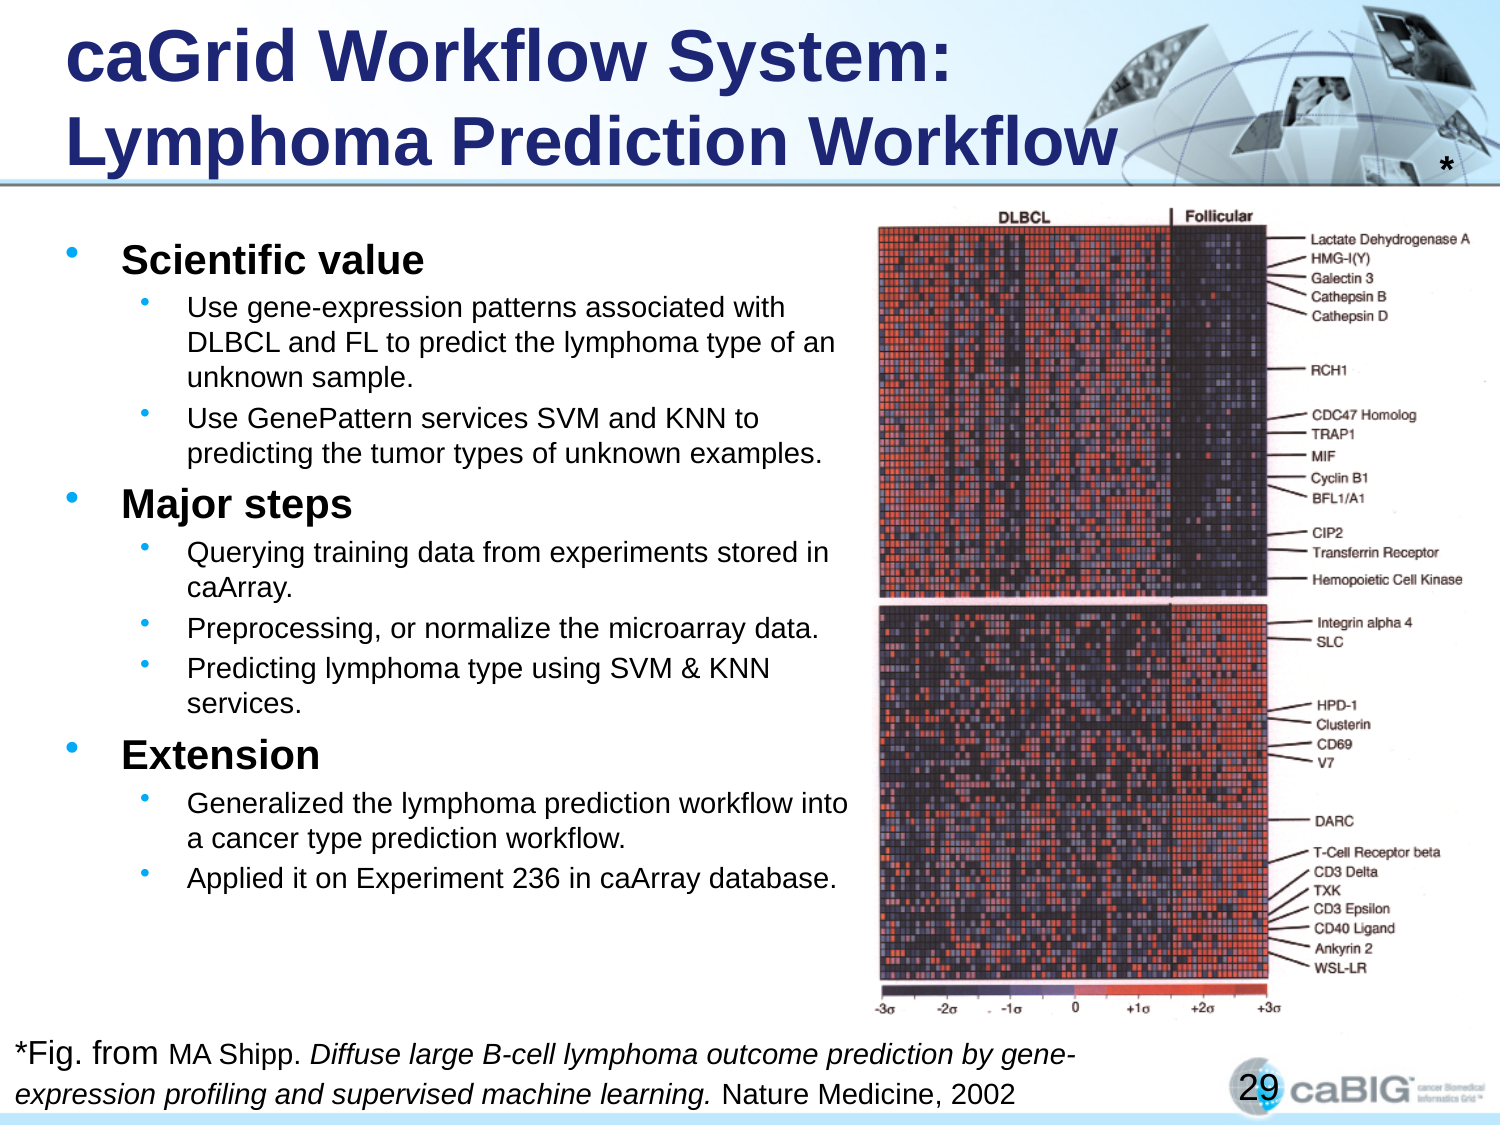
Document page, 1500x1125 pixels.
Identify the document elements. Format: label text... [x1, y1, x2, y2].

list Scientific value Use gene-expression patterns associated with DLBCL and FL to predict the lymphoma type of an unknown sample. Use GenePattern services SVM and KNN to predicting the tumor types of unknown examples. Major steps Querying training data from experiments stored in caArray. Preprocessing, or normalize the microarray data. Predicting lymphoma type using SVM & KNN services. Extension Generalized the lymphoma prediction workflow into a cancer type prediction workflow. Applied it on Experiment 236 in caArray database. [49, 224, 866, 1024]
text_box *Fig. from MA Shipp. Diffuse large B-cell lymphoma outcome prediction by gene-expression profiling and supervised machine learning. Nature Medicine, 2002 [0, 1024, 1223, 1119]
title caGrid Workflow System: Lymphoma Prediction Workflow [49, 0, 1176, 188]
text_box * [1423, 137, 1468, 197]
picture [0, 0, 1500, 1125]
